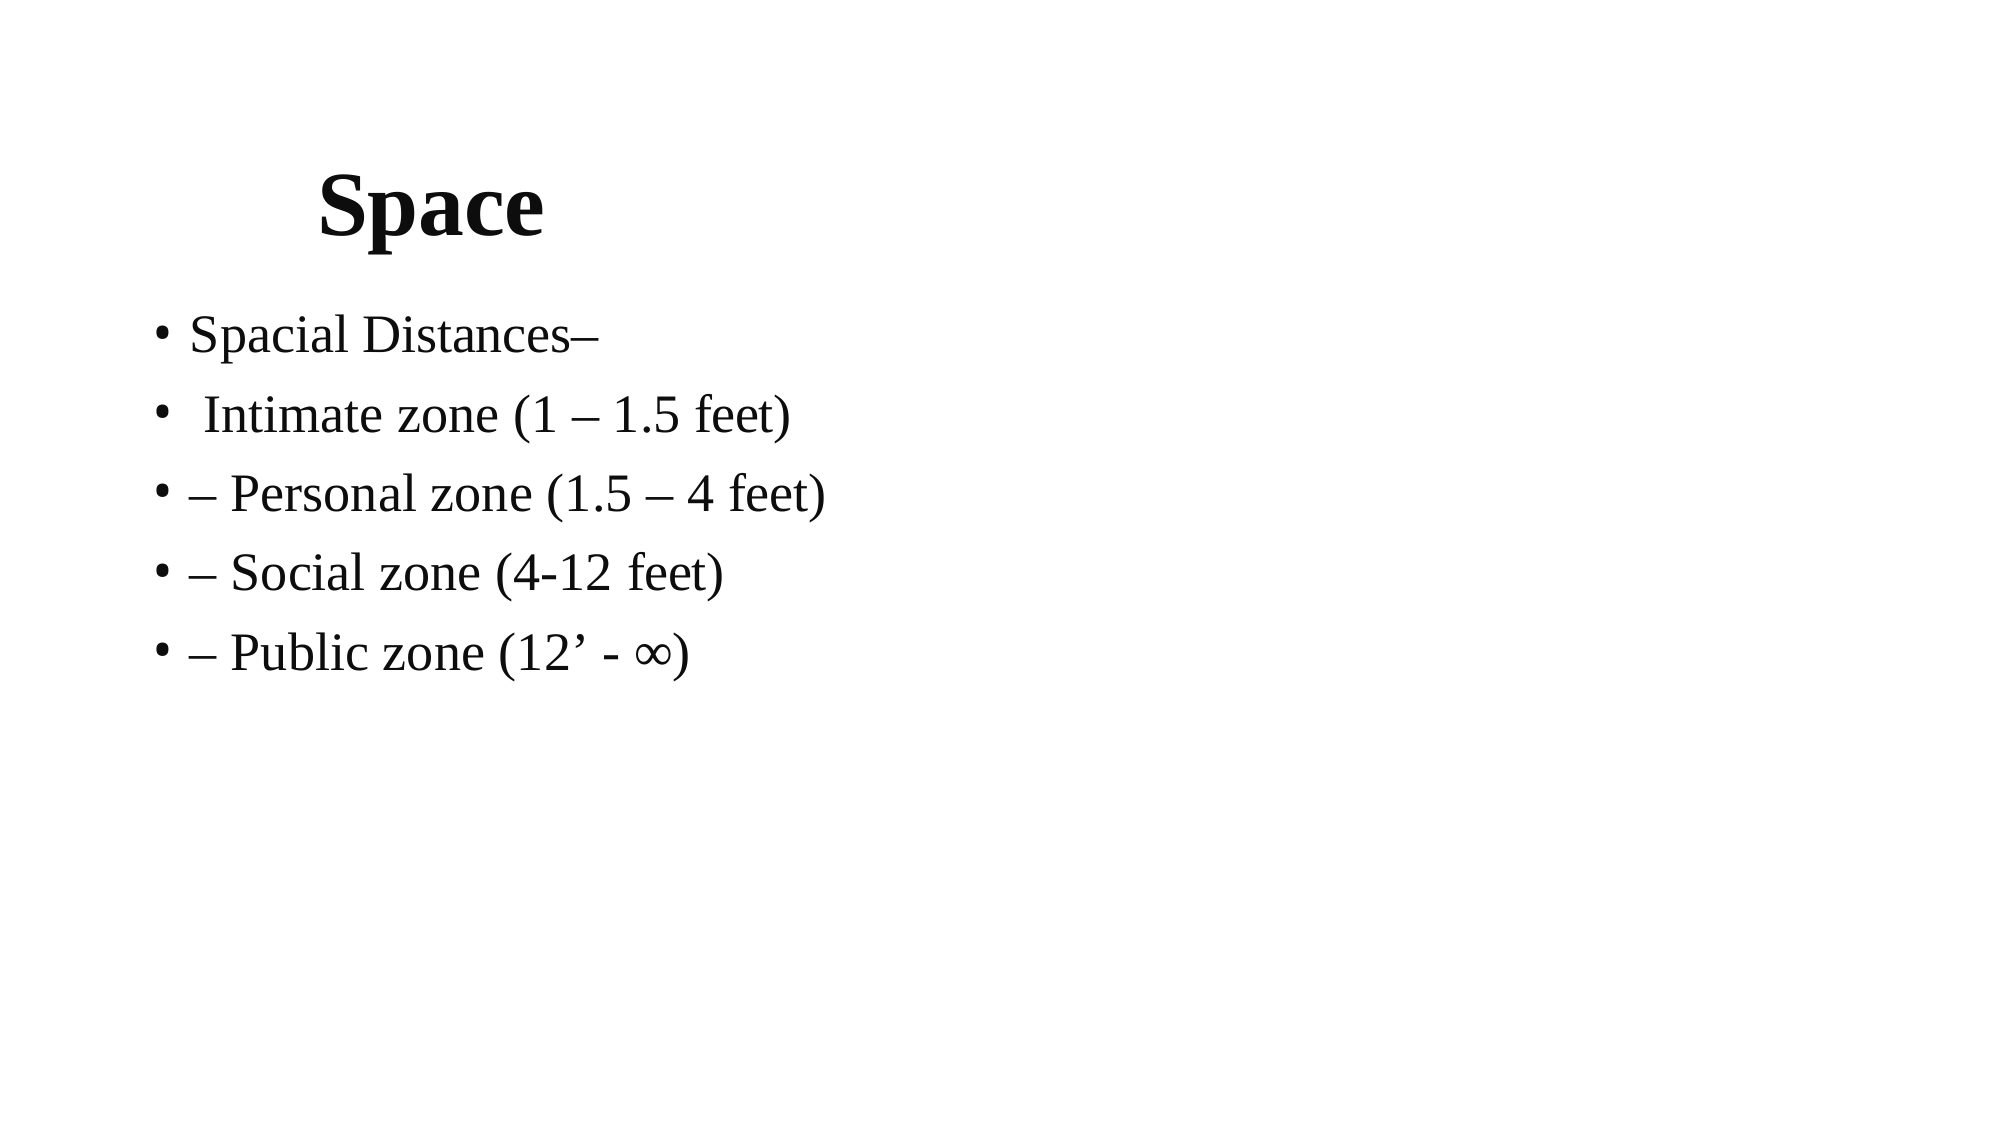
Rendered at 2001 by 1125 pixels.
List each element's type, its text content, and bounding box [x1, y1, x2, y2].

title Space [82, 32, 1884, 332]
text_box Spacial Distances– Intimate zone (1 – 1.5 feet) – Personal zone (1.5 – 4 feet) – Social zone (4-12 feet) – Public zone (12’ - ∞) [150, 281, 829, 681]
